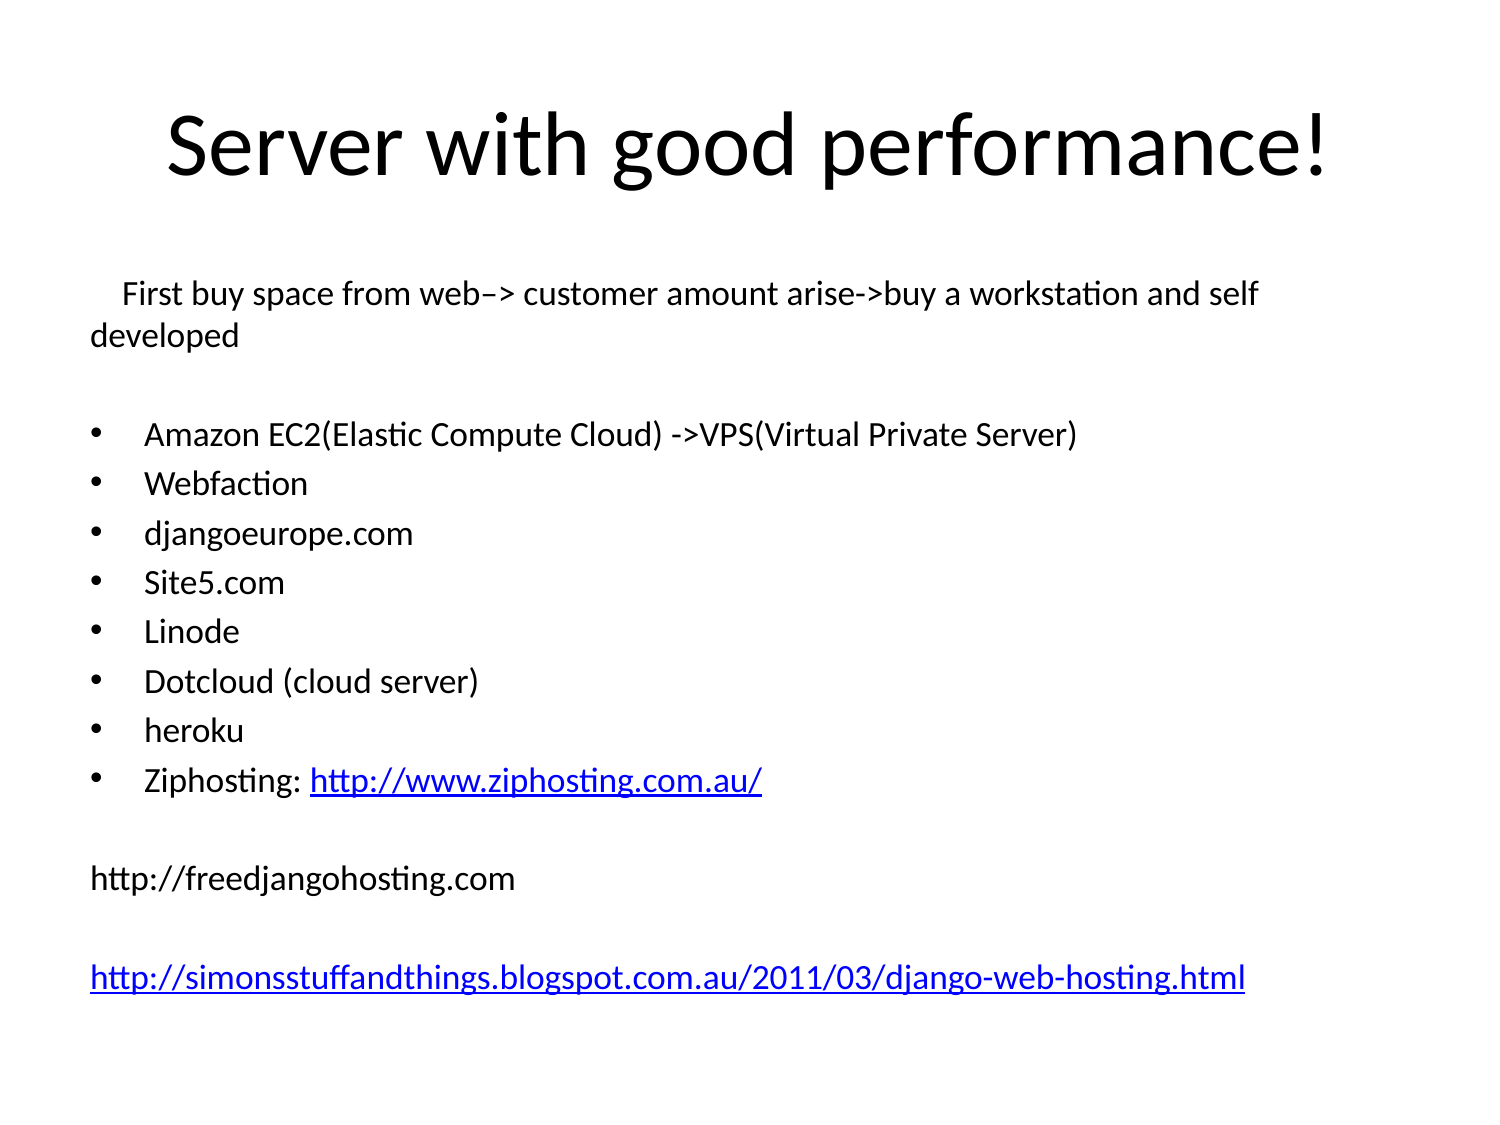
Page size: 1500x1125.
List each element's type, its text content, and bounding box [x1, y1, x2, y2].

title Server with good performance! [75, 45, 1425, 233]
list First buy space from web–> customer amount arise->buy a workstation and self developed Amazon EC2(Elastic Compute Cloud) ->VPS(Virtual Private Server) Webfaction djangoeurope.com Site5.com Linode Dotcloud (cloud server) heroku Ziphosting: http://www.ziphosting.com.au/ http://freedjangohosting.com http://simonsstuffandthings.blogspot.com.au/2011/03/django-web-hosting.html [75, 262, 1425, 1005]
